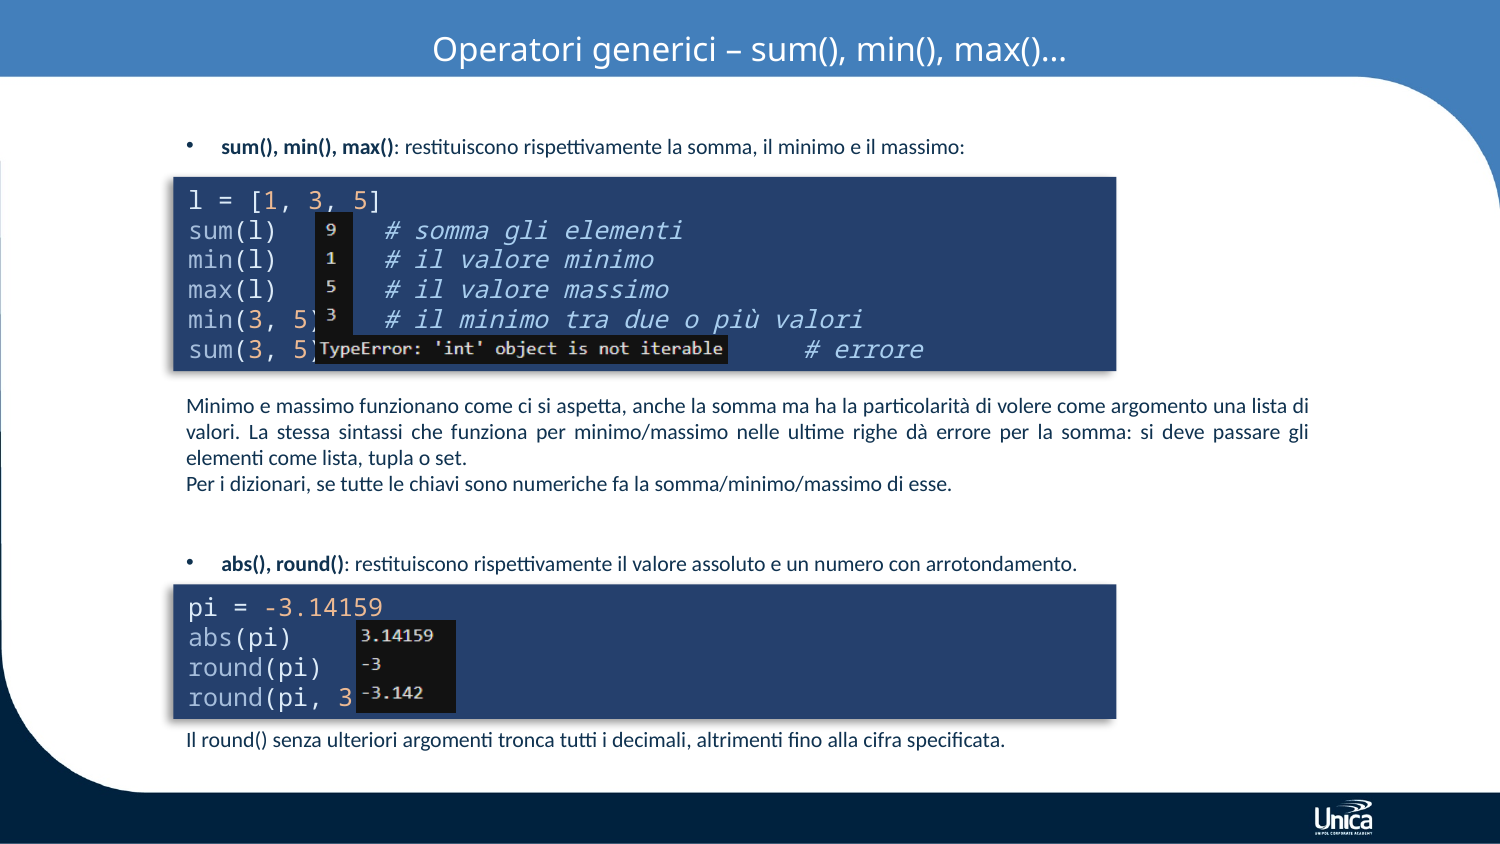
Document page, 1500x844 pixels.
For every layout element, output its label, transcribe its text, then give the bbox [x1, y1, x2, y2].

text_box l = [1, 3, 5] sum(l) # somma gli elementi min(l) # il valore minimo max(l) # il valore massimo min(3, 5) # il minimo tra due o più valori sum(3, 5) # errore [173, 176, 1117, 372]
picture [0, 0, 1500, 844]
title Operatori generici – sum(), min(), max()… [120, 36, 1380, 105]
text_box Il round() senza ulteriori argomenti tronca tutti i decimali, altrimenti fino alla cifra specificata. [171, 718, 1326, 760]
text_box pi = -3.14159 abs(pi) round(pi) round(pi, 3) [173, 584, 1117, 718]
text_box abs(), round(): restituiscono rispettivamente il valore assoluto e un numero con arrotondamento. [171, 541, 1326, 583]
text_box sum(), min(), max(): restituiscono rispettivamente la somma, il minimo e il massimo: [171, 124, 1326, 166]
text_box Minimo e massimo funzionano come ci si aspetta, anche la somma ma ha la particolarità di volere come argomento una lista di valori. La stessa sintassi che funziona per minimo/massimo nelle ultime righe dà errore per la somma: si deve passare gli elementi come lista, tupla o set. Per i dizionari, se tutte le chiavi sono numeriche fa la somma/minimo/massimo di esse. [171, 383, 1326, 504]
